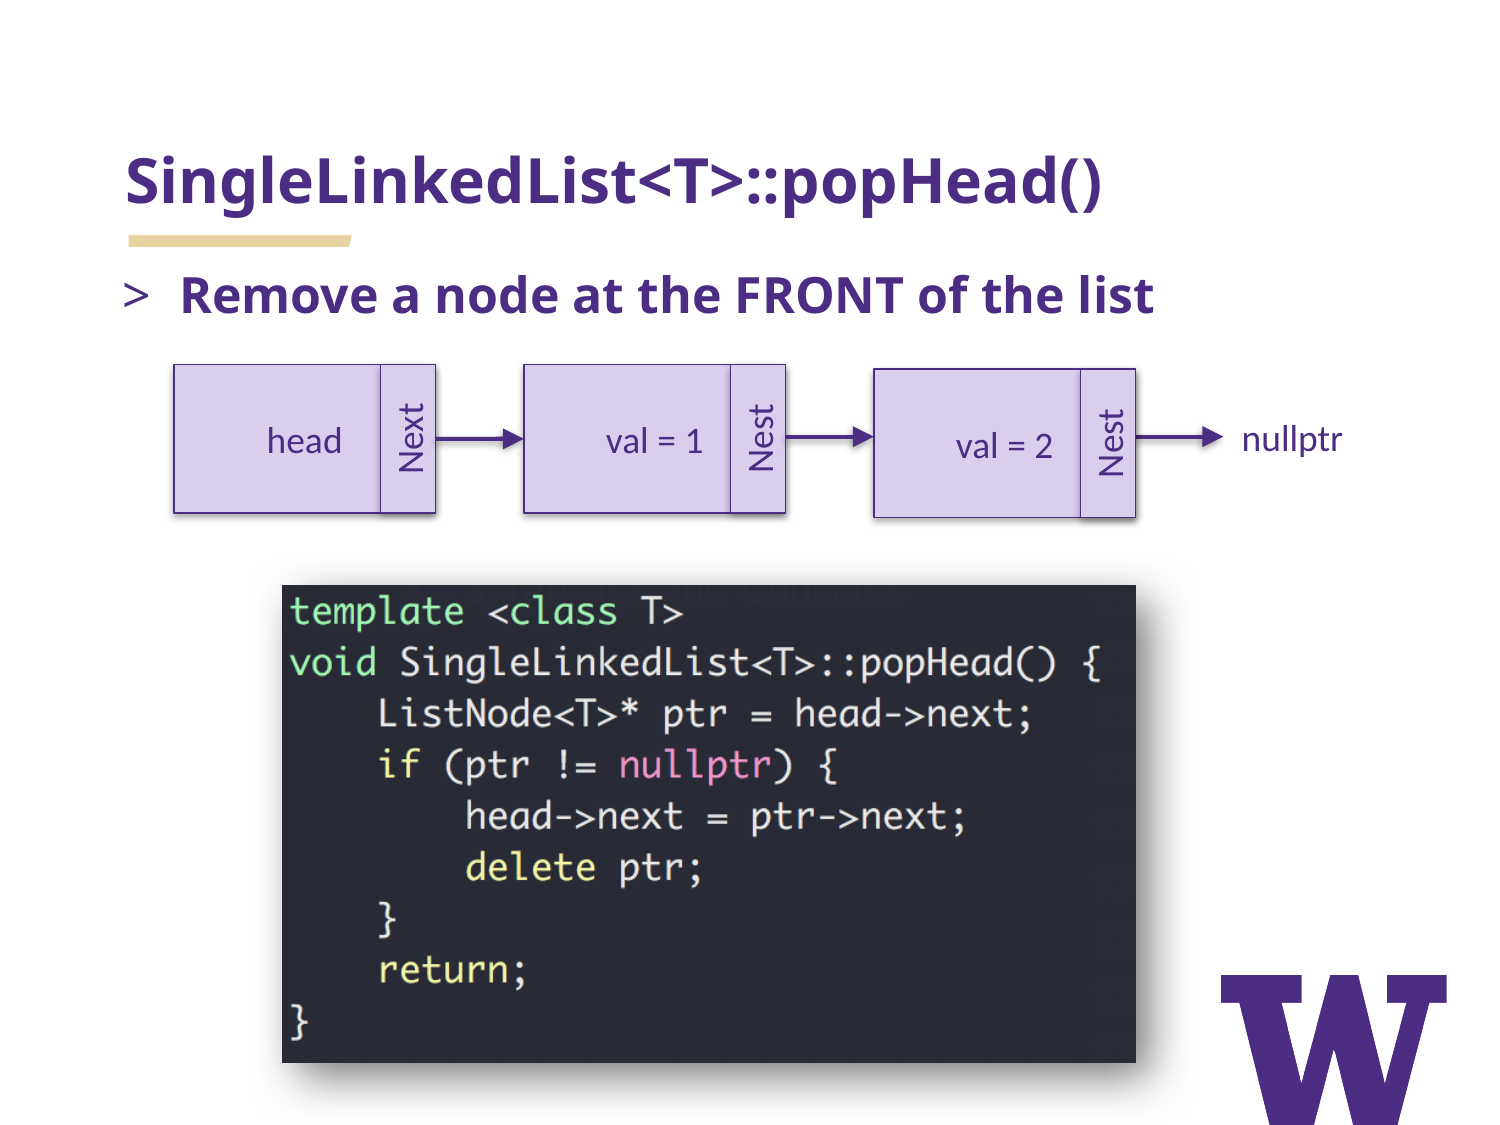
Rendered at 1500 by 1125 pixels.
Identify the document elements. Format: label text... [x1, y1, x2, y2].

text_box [873, 368, 1136, 518]
list Remove a node at the FRONT of the list [108, 256, 1453, 916]
title SingleLinkedList<T>::popHead() [110, 60, 1453, 224]
picture [282, 584, 1136, 1063]
picture [1221, 975, 1447, 1125]
text_box nullptr [1226, 406, 1359, 467]
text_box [523, 364, 786, 514]
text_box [173, 364, 436, 514]
picture [128, 235, 352, 247]
